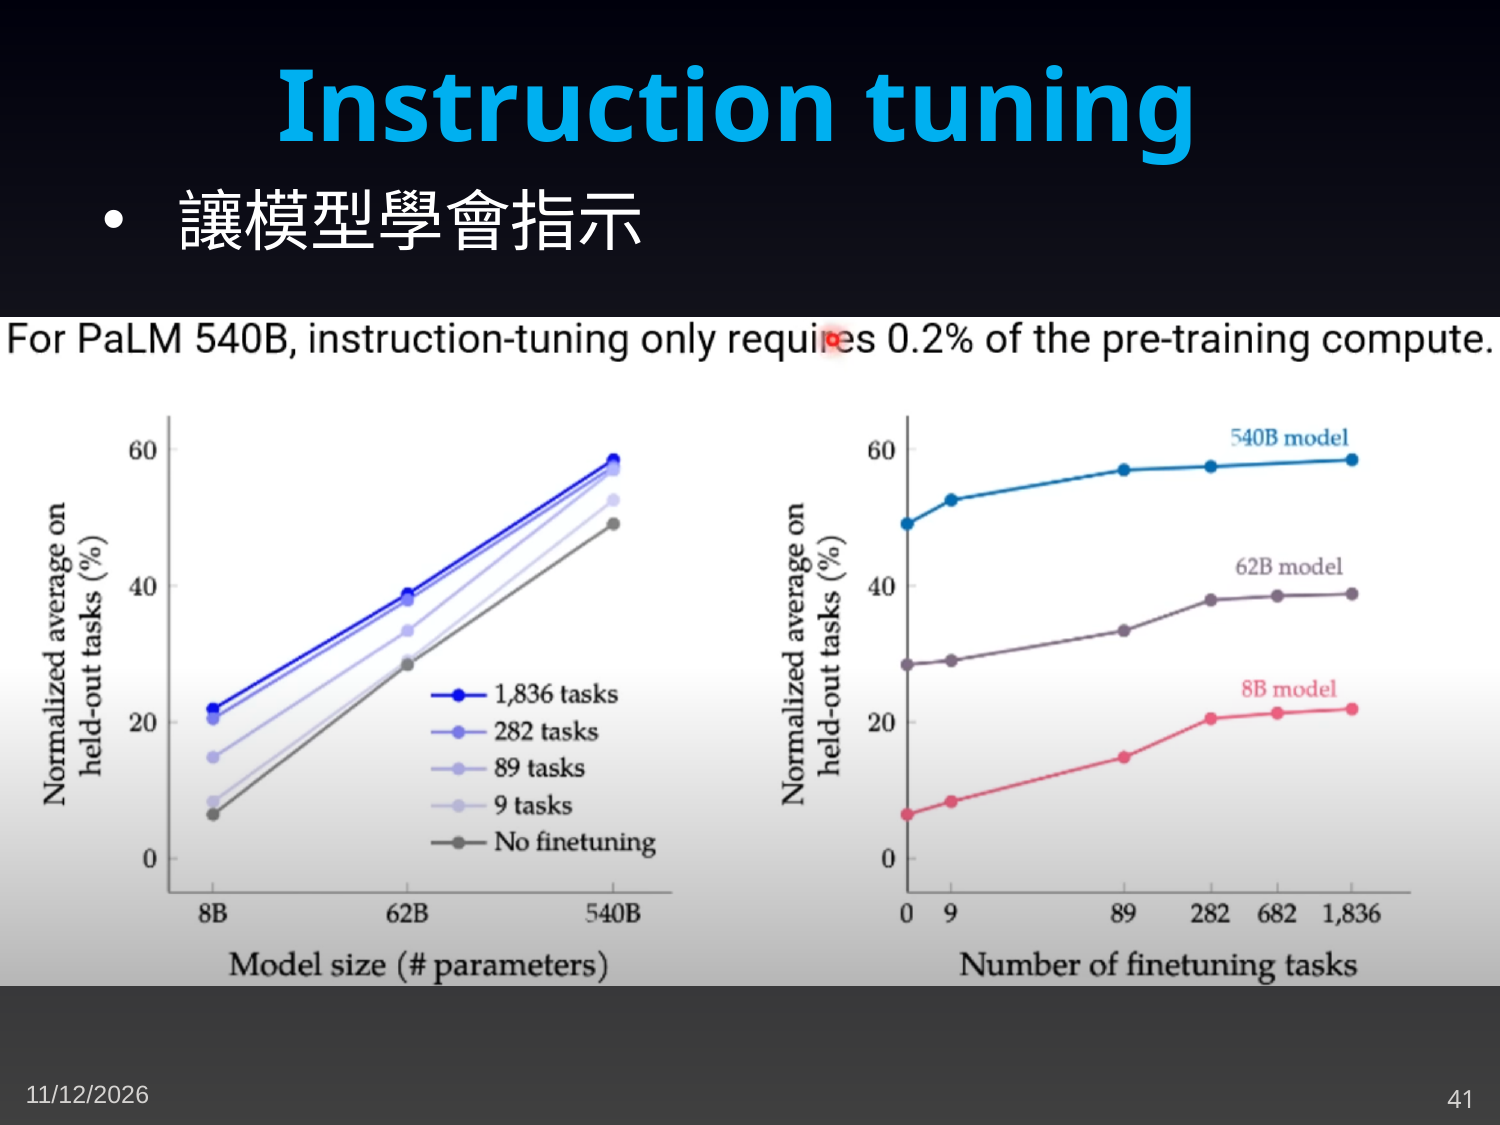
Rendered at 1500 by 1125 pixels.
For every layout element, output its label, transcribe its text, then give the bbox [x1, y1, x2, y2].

text_box 讓模型學會指示 [87, 171, 1388, 266]
text_box Instruction tuning [262, 14, 1341, 171]
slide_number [10, 1075, 411, 1117]
picture [0, 317, 1500, 986]
slide_number 41 [1340, 1075, 1491, 1117]
